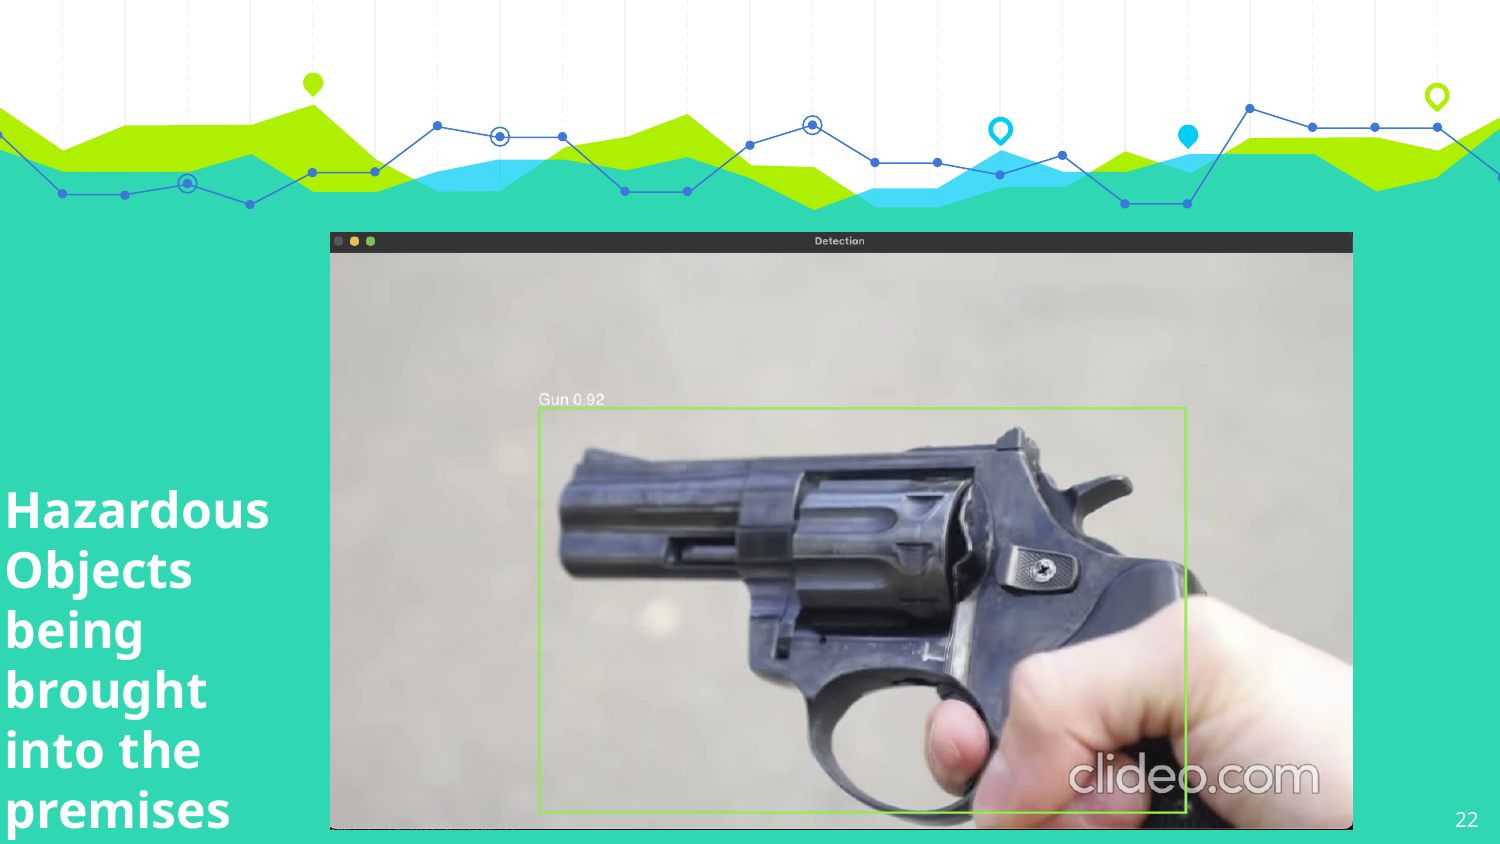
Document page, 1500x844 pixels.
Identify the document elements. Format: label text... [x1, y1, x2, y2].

list Hazardous Objects being brought into the premises [0, 706, 331, 844]
slide_number 22 [1403, 791, 1494, 844]
picture [329, 231, 1353, 830]
